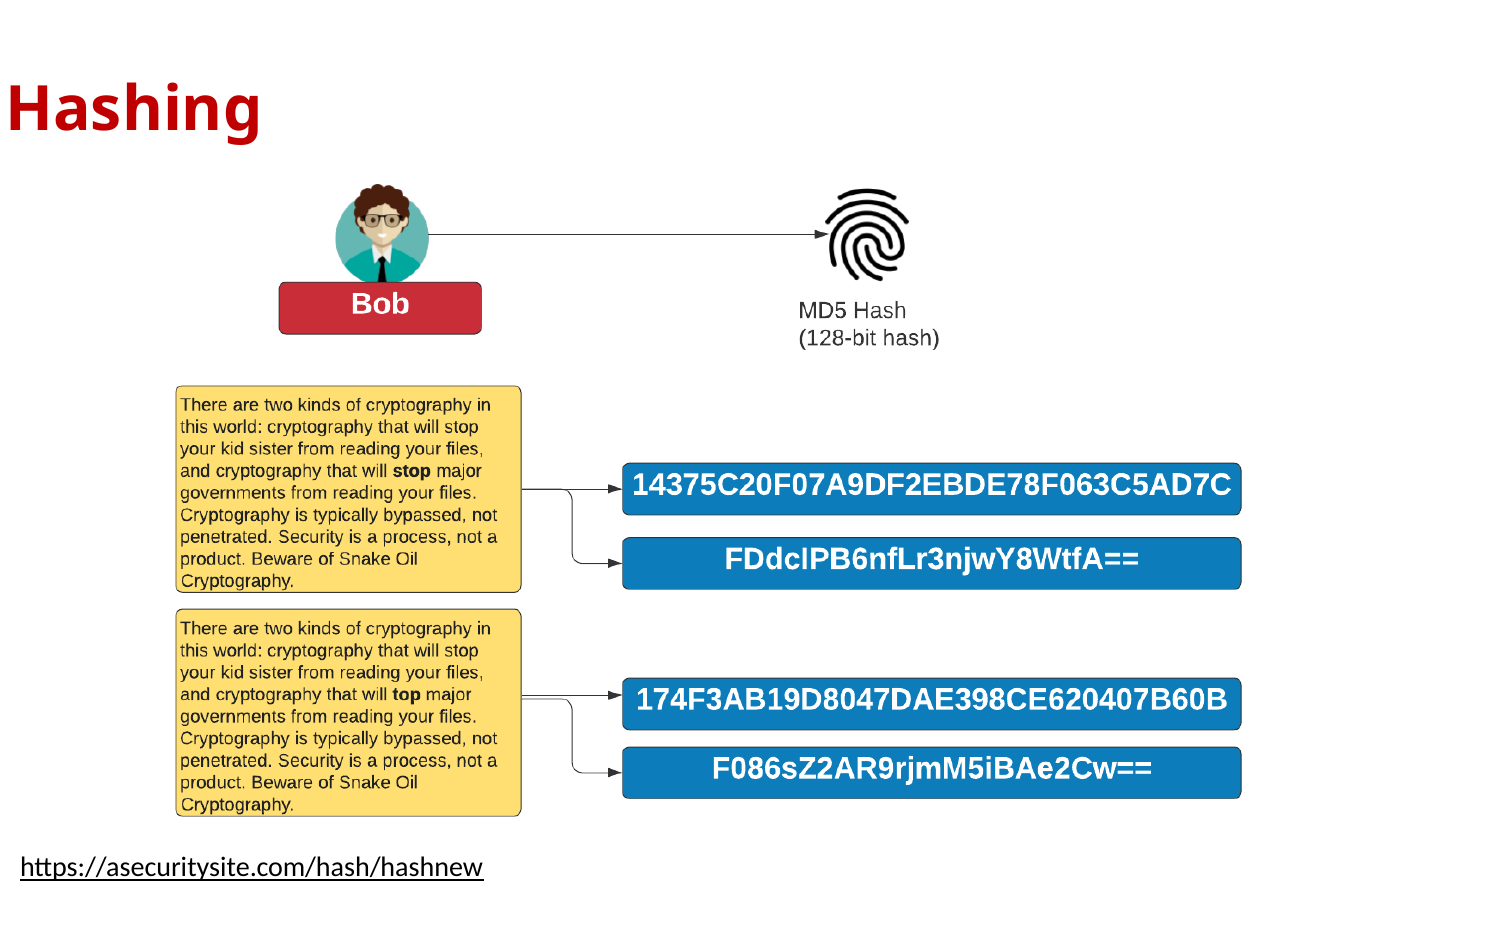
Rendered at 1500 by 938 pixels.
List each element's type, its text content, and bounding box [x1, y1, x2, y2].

text_box Hashing [0, 44, 1294, 152]
text_box https://asecuritysite.com/hash/hashnew [5, 841, 505, 890]
picture [103, 128, 1313, 866]
